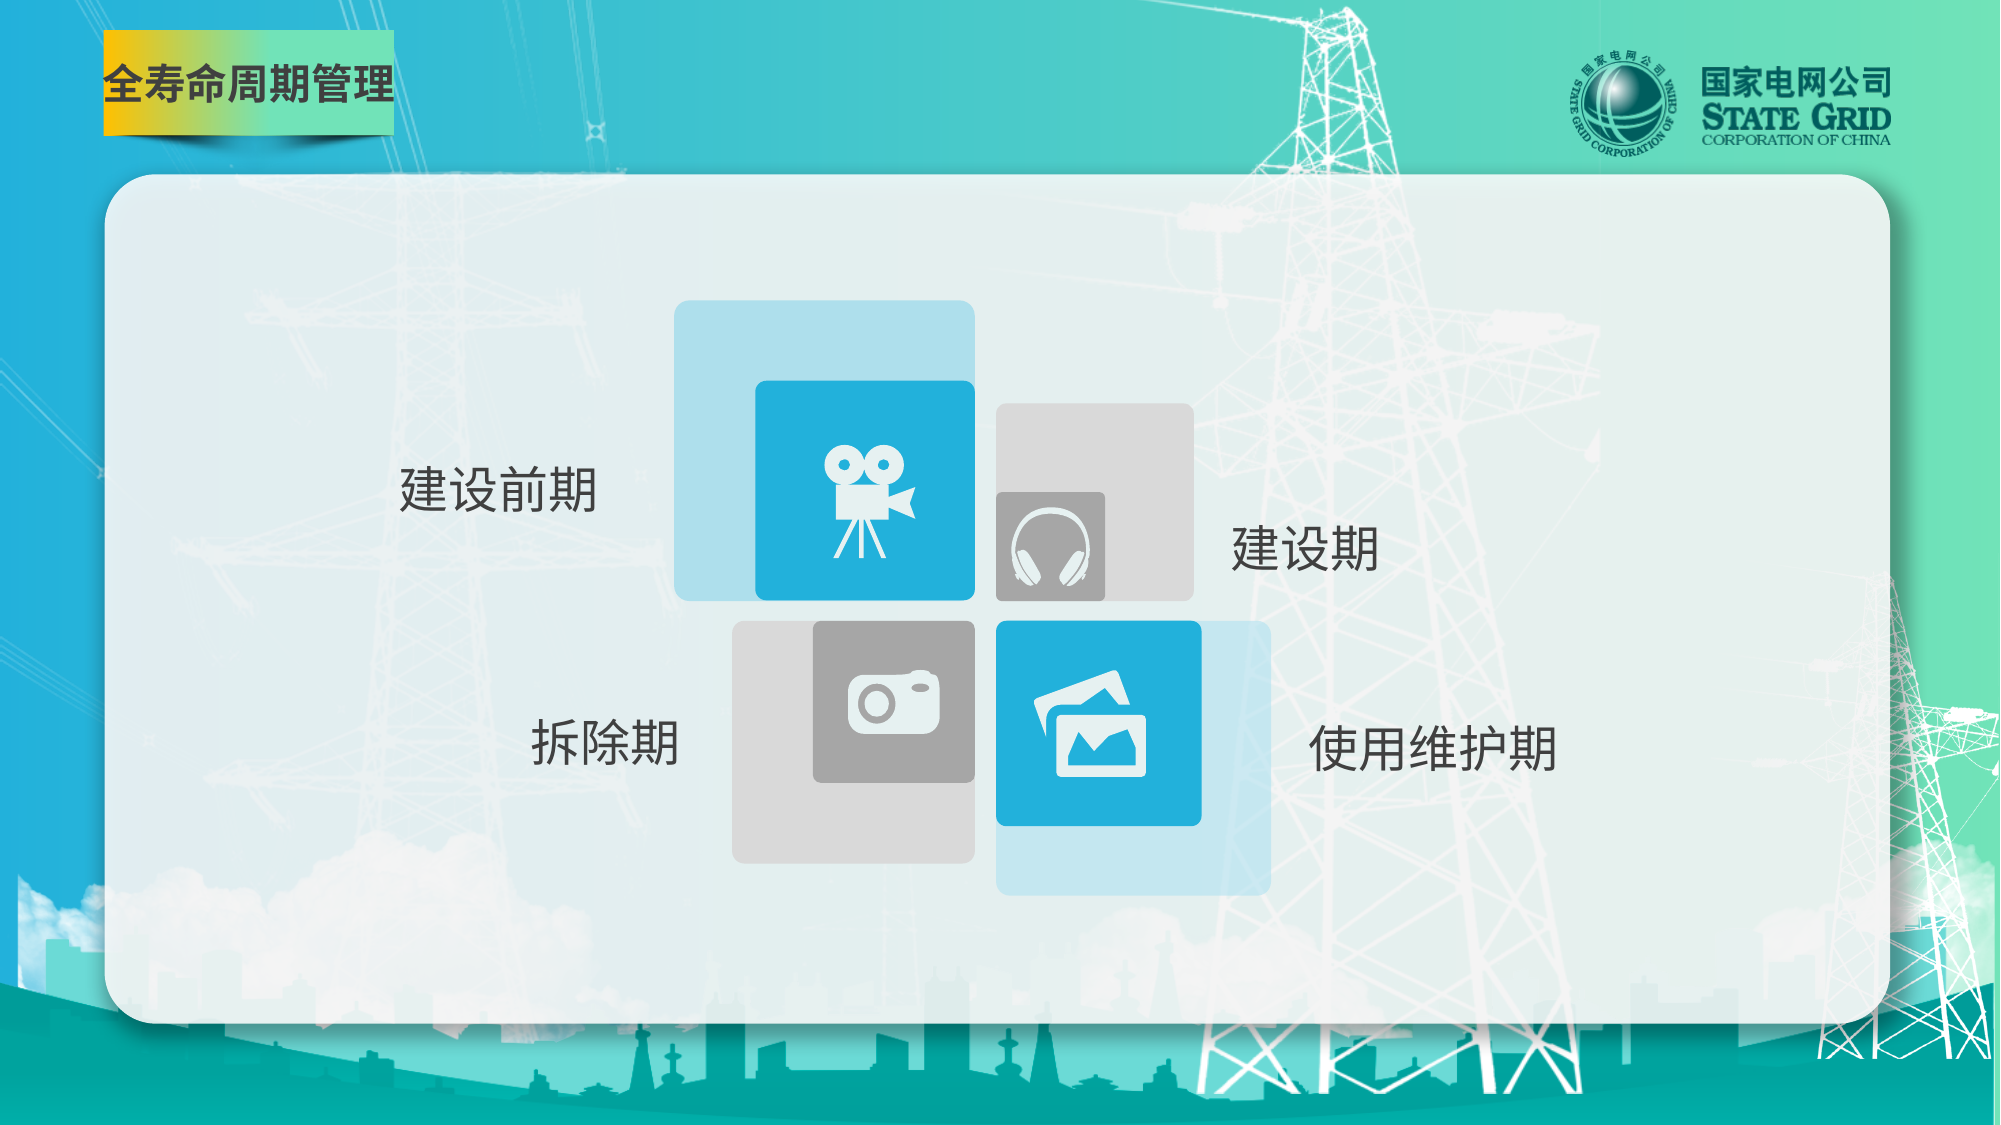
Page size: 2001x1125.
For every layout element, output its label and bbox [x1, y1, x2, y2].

picture [0, 0, 1999, 1125]
text_box [515, 620, 975, 864]
text_box [382, 300, 975, 602]
text_box [996, 403, 1397, 602]
text_box [996, 620, 1575, 896]
text_box [86, 30, 412, 172]
